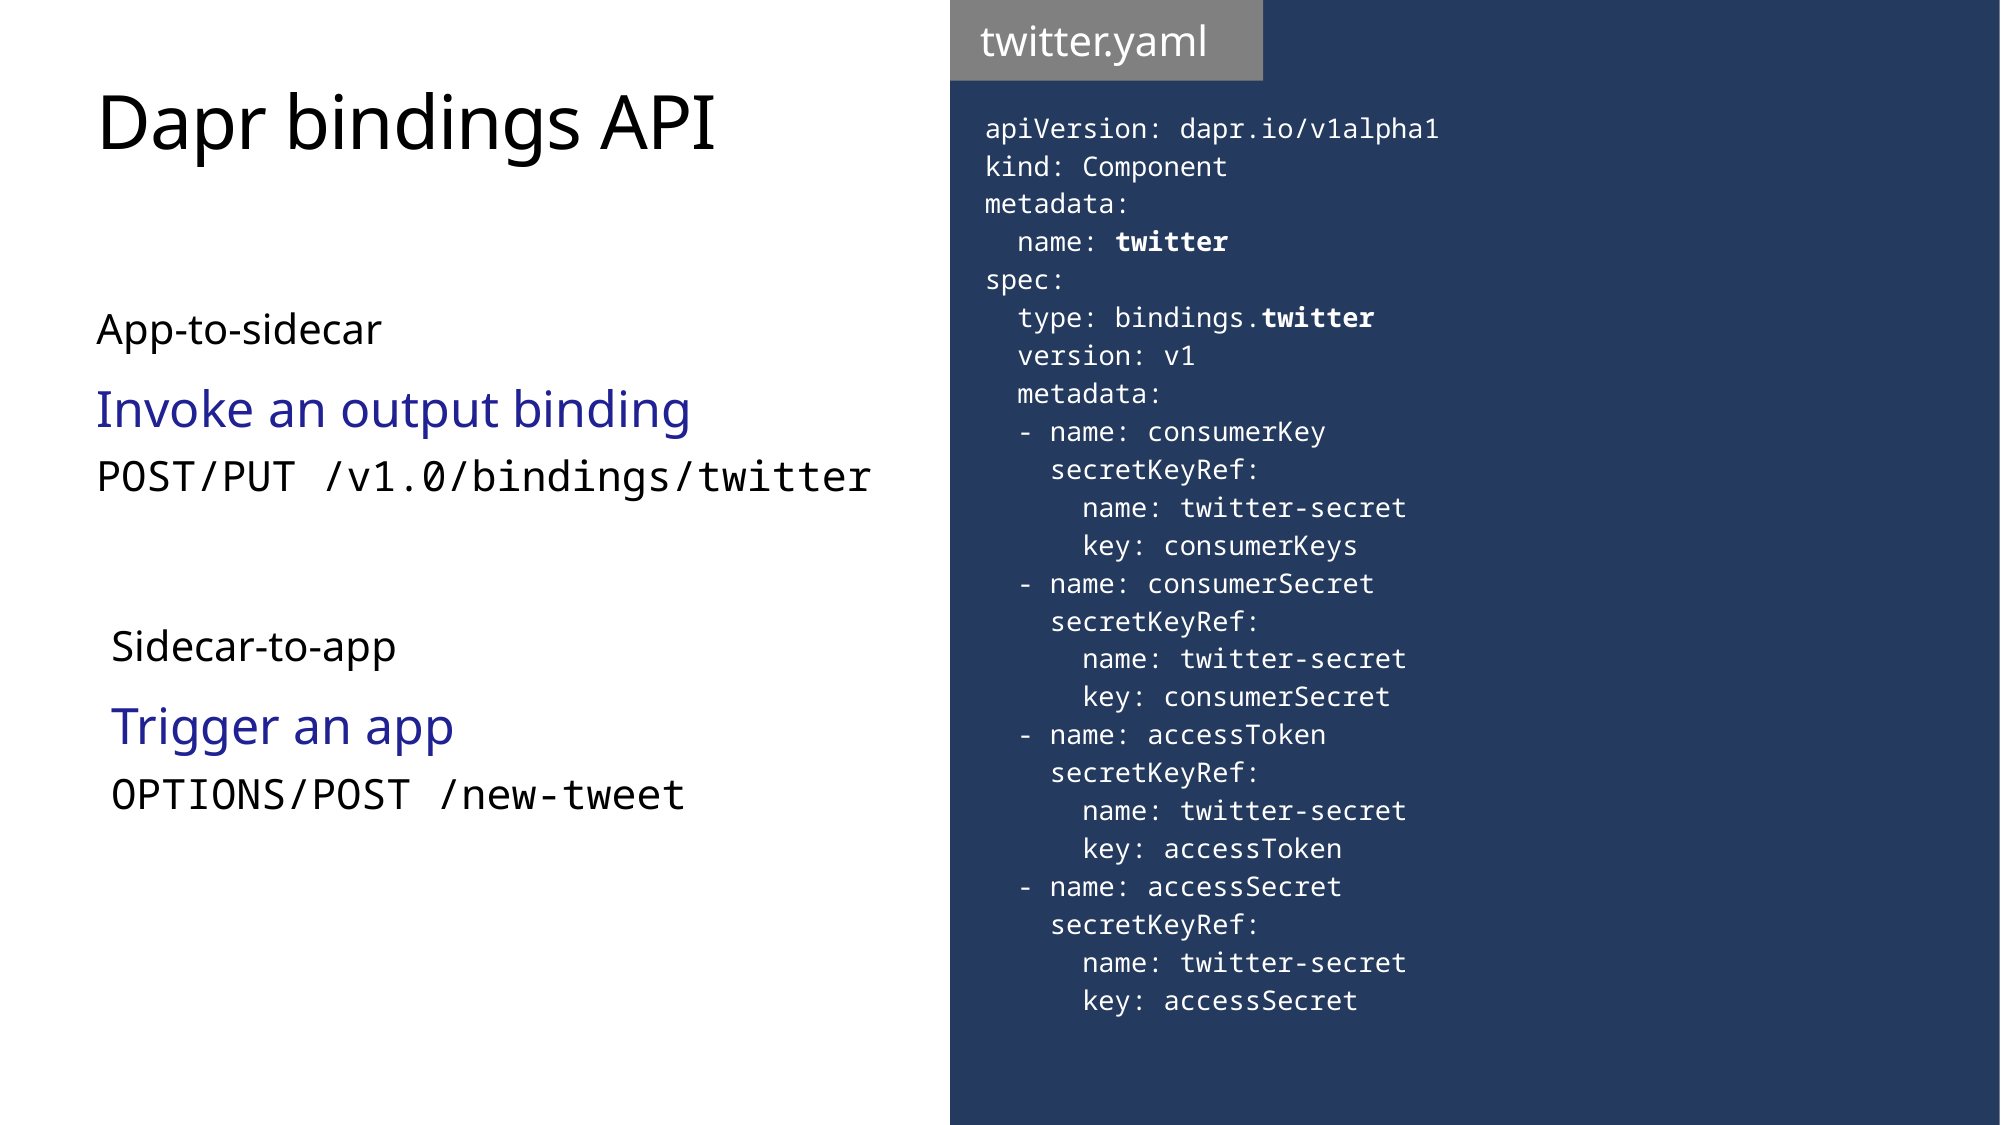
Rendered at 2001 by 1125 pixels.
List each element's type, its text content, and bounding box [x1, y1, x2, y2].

list twitter.yaml [950, 0, 1264, 81]
text_box App-to-sidecar Invoke an output binding POST/PUT /v1.0/bindings/twitter [96, 302, 905, 501]
list apiVersion: dapr.io/v1alpha1 kind: Component metadata: name: twitter spec: type: bindings.twitter version: v1 metadata: - name: consumerKey secretKeyRef: name: twitter-secret key: consumerKeys - name: consumerSecret secretKeyRef: name: twitter-secret key: consumerSecret - name: accessToken secretKeyRef: name: twitter-secret key: accessToken - name: accessSecret secretKeyRef: name: twitter-secret key: accessSecret [984, 111, 1973, 1050]
text_box Sidecar-to-app Trigger an app OPTIONS/POST /new-tweet [96, 612, 905, 825]
title Dapr bindings API [96, 75, 905, 166]
